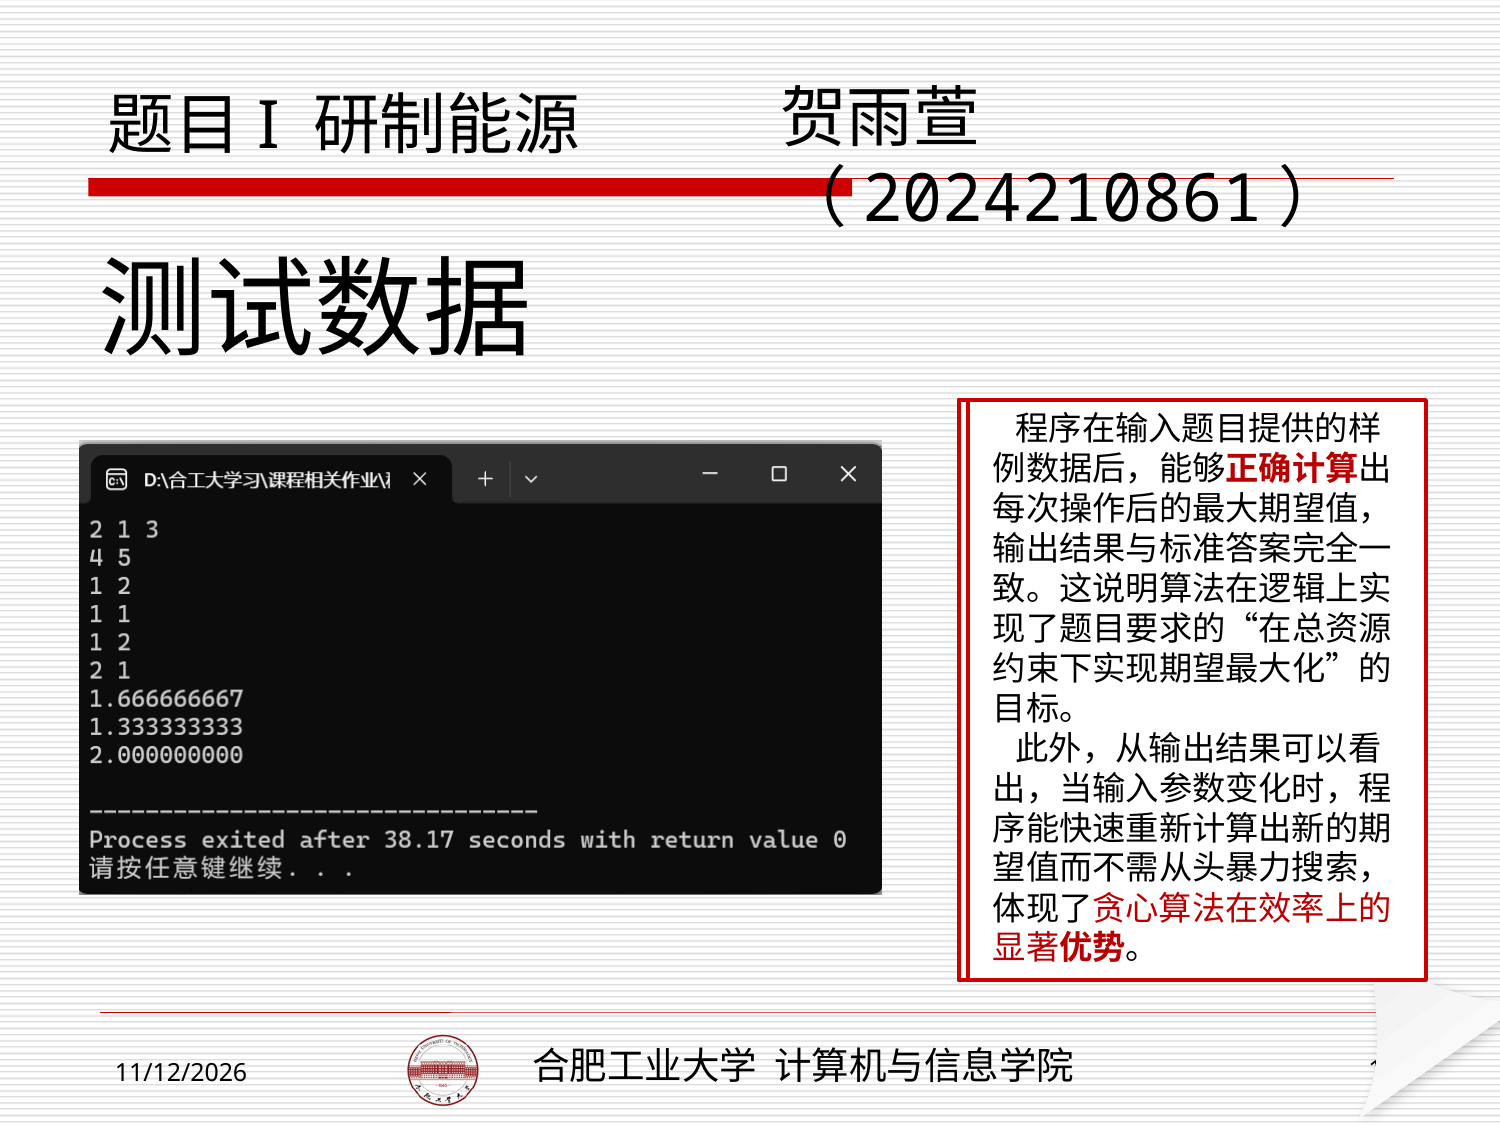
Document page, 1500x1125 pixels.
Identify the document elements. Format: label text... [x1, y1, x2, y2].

text_box 测试数据 [83, 231, 651, 377]
text_box 题目I 研制能源 [92, 74, 765, 197]
text_box 贺雨萱（2024210861） [765, 67, 1490, 243]
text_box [958, 399, 1427, 980]
picture [0, 0, 1500, 1125]
